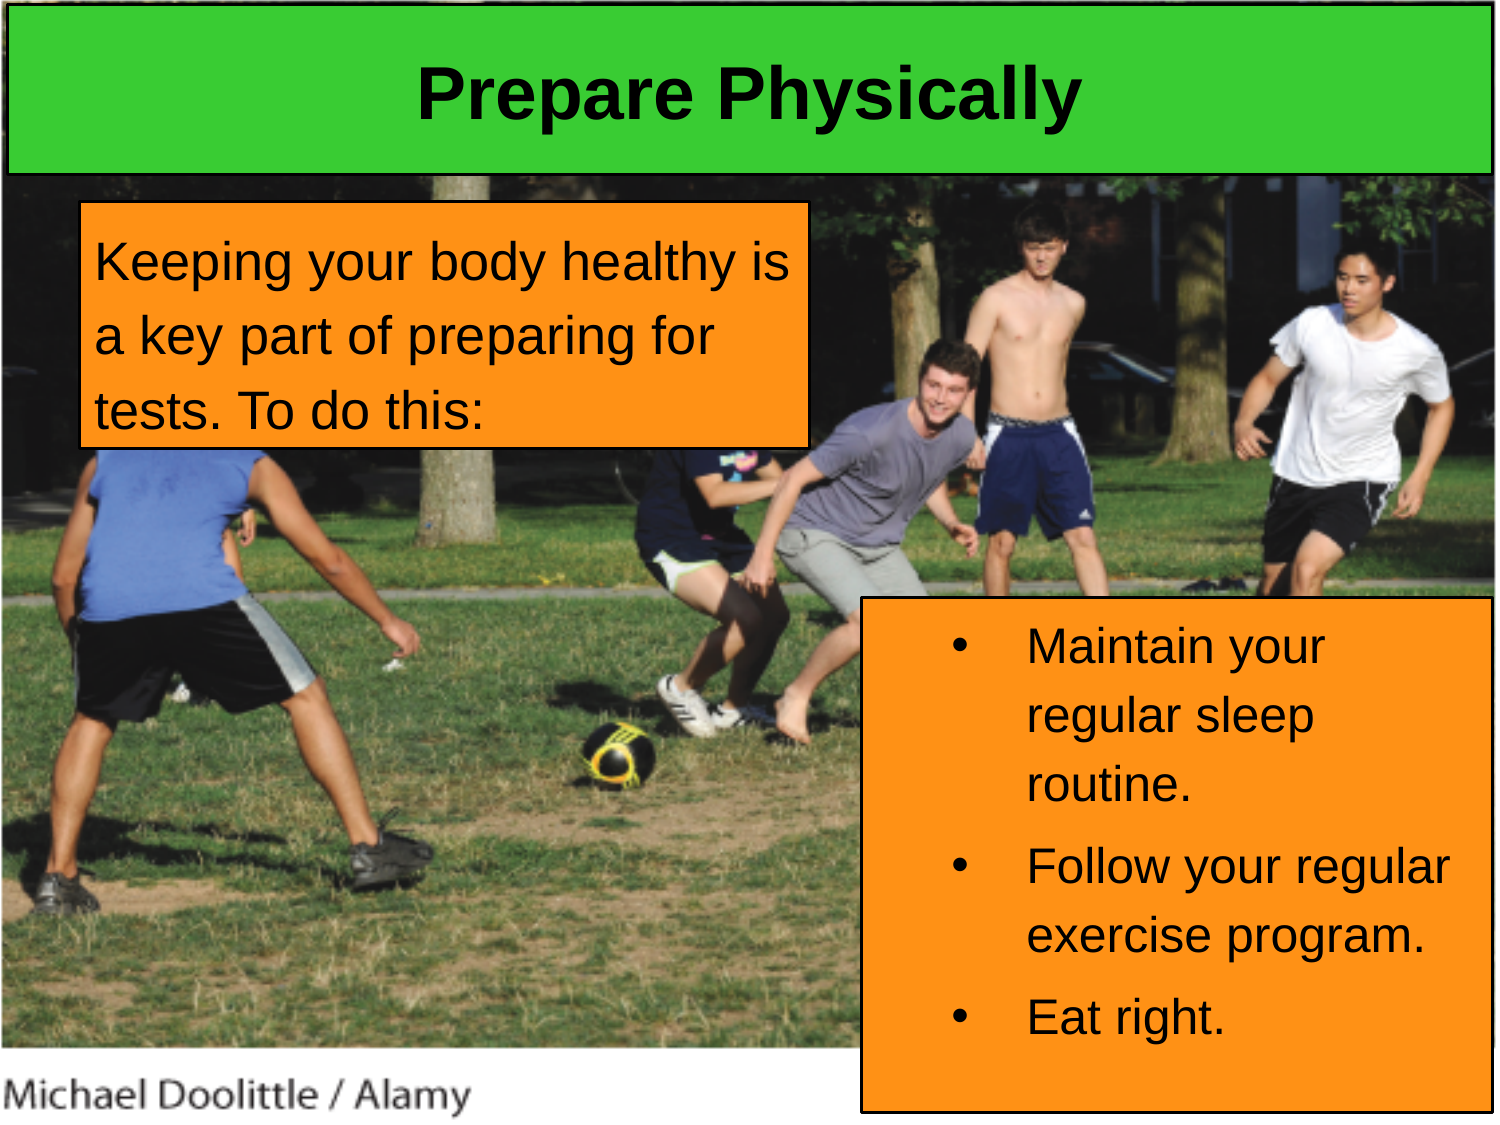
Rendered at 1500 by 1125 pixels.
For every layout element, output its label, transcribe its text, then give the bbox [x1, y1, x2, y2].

list Maintain your regular sleep routine. Follow your regular exercise program. Eat right. [861, 597, 1493, 1113]
picture [0, 0, 1500, 1125]
text_box Keeping your body healthy is a key part of preparing for tests. To do this: [79, 201, 810, 449]
title Prepare Physically [7, 4, 1493, 175]
